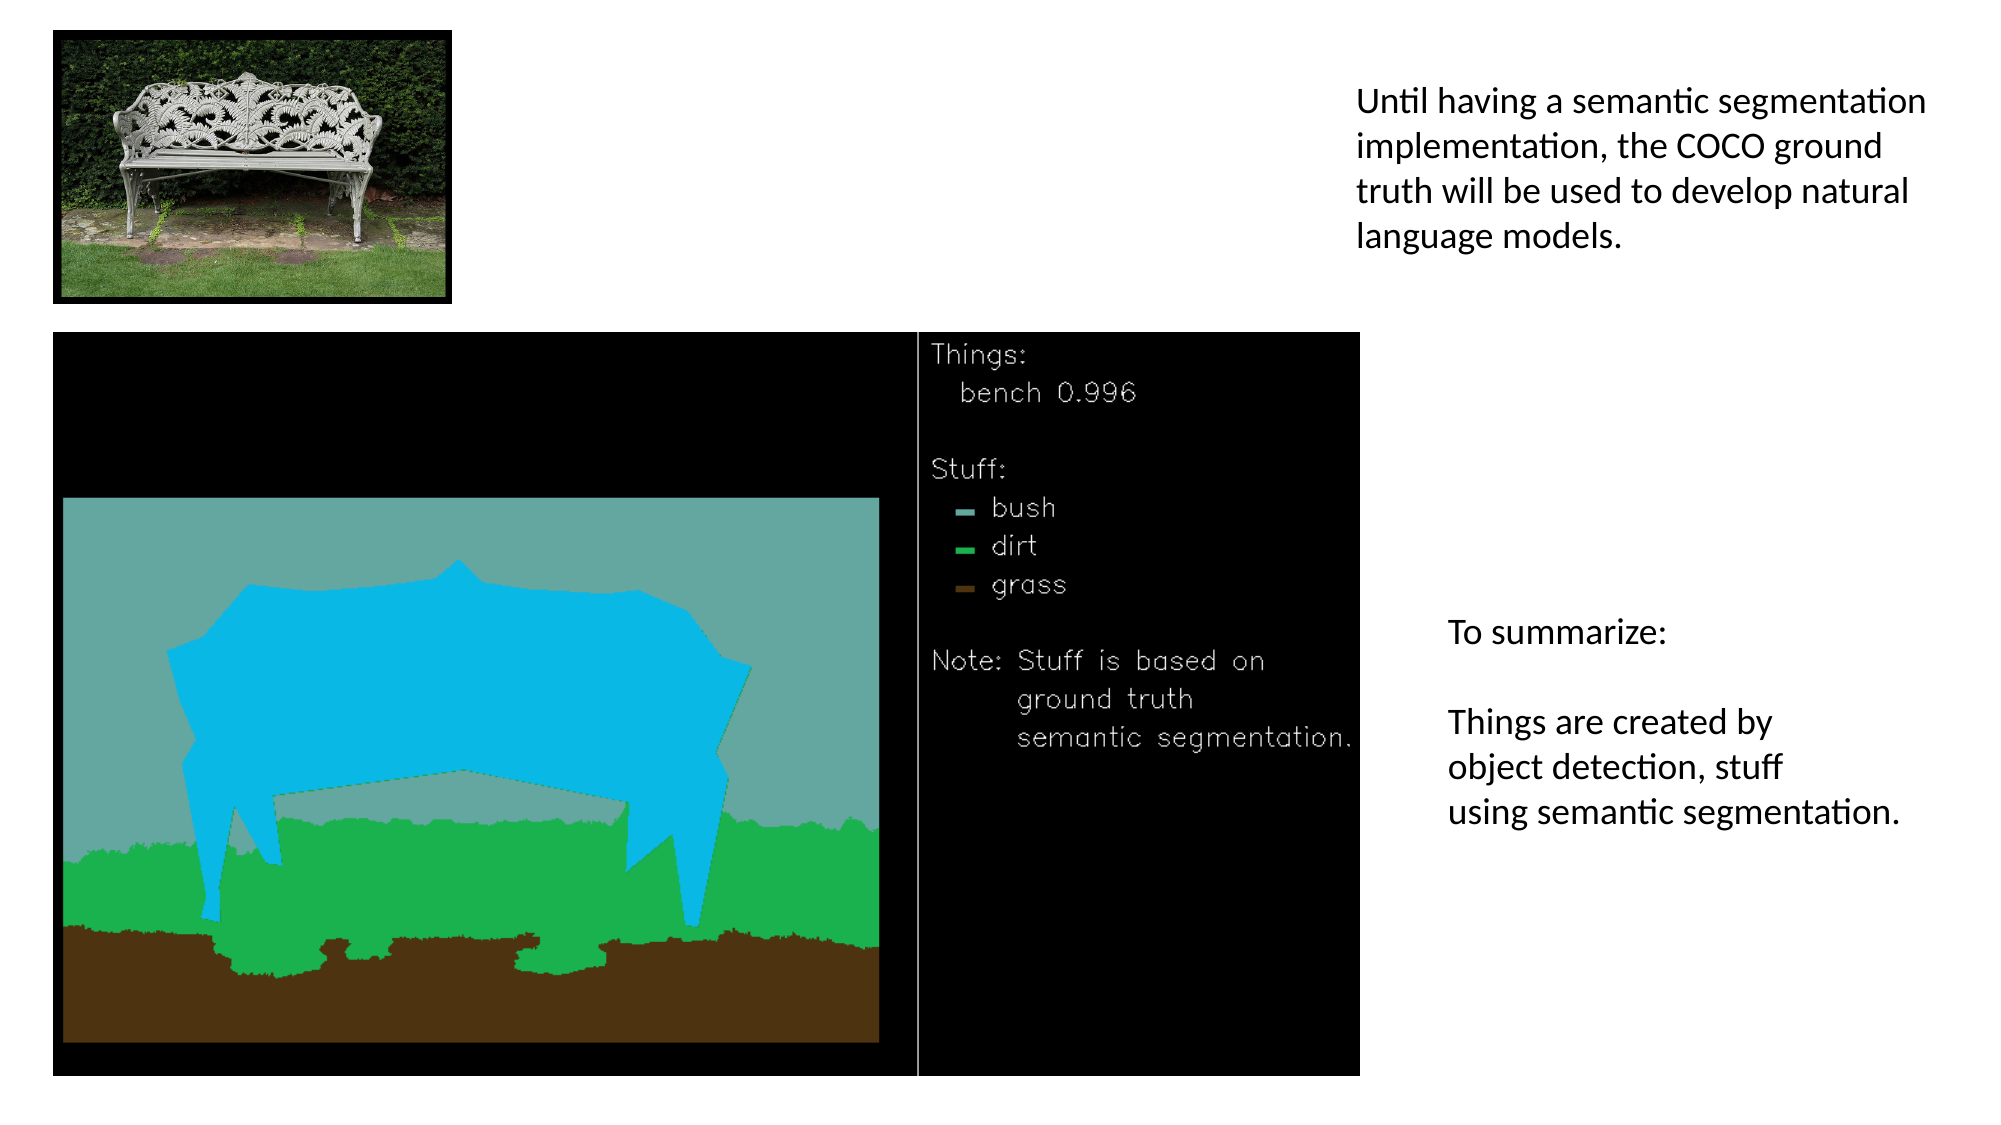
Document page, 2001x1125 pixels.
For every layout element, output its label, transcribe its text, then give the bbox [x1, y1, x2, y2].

text_box Until having a semantic segmentation implementation, the COCO ground truth will be used to develop natural language models. [1341, 68, 1943, 264]
picture [53, 332, 1360, 1076]
text_box To summarize: Things are created by object detection, stuff using semantic segmentation. [1433, 599, 1917, 840]
picture [53, 30, 452, 304]
